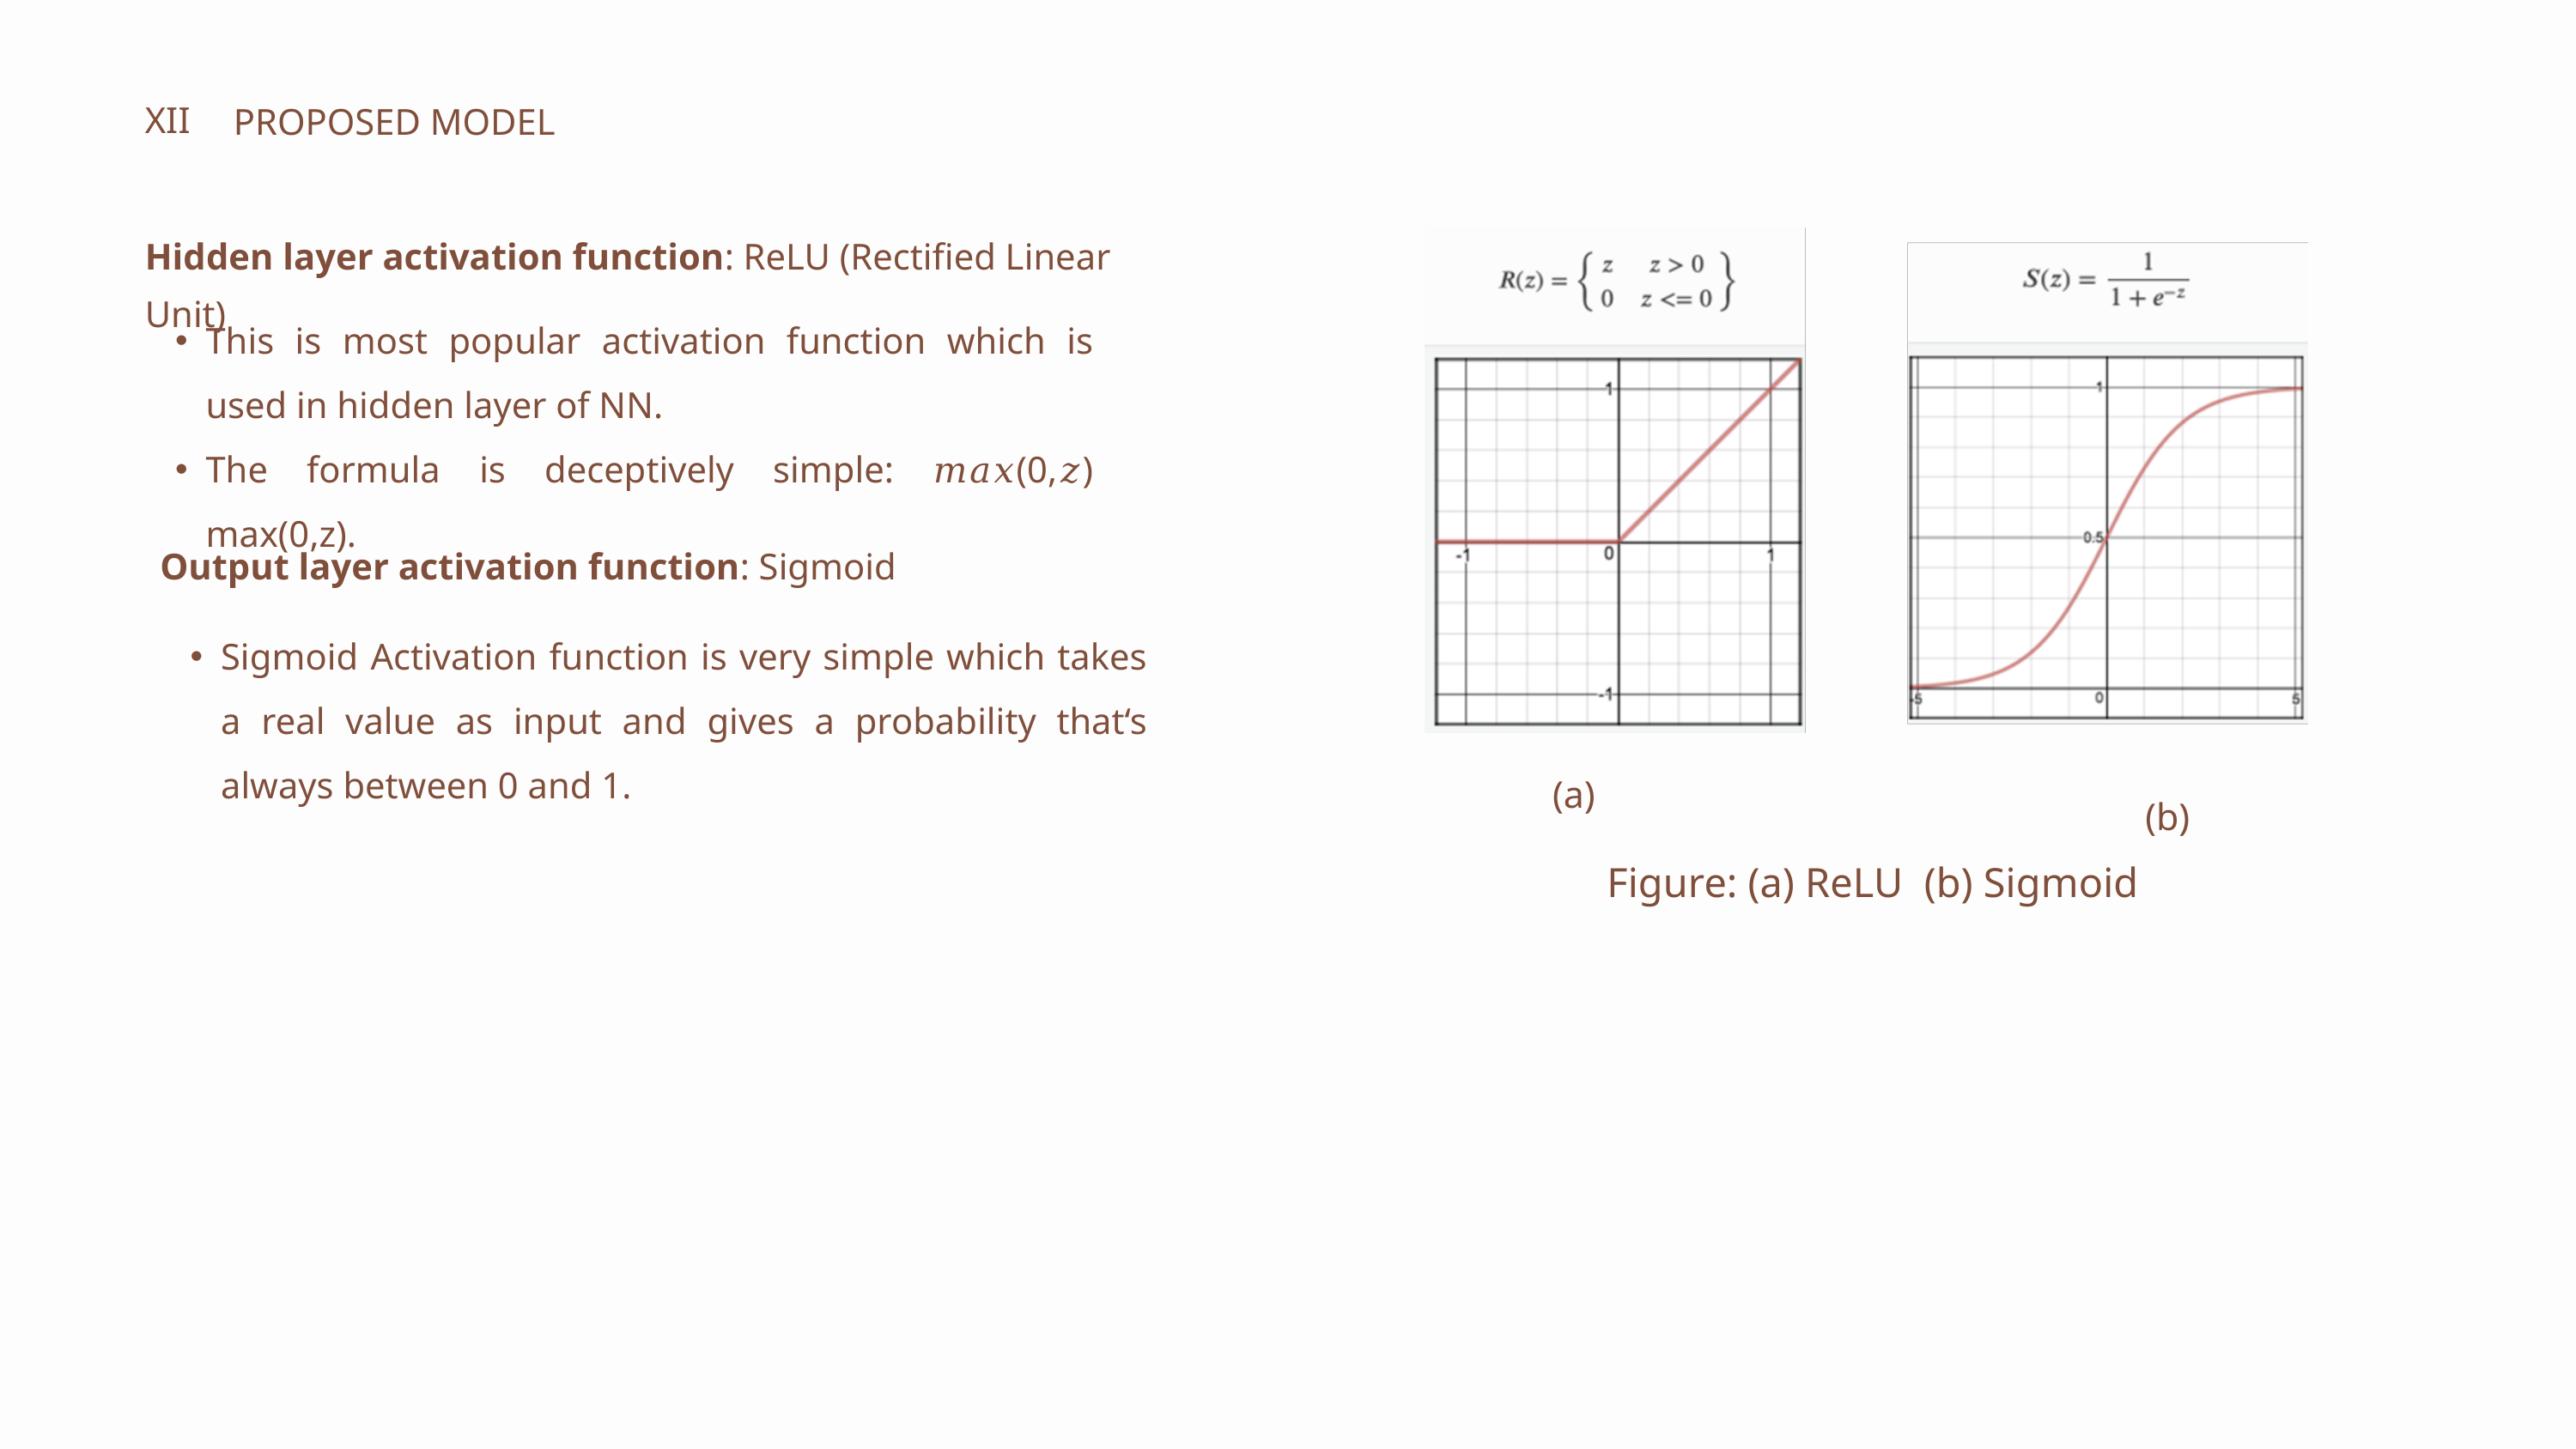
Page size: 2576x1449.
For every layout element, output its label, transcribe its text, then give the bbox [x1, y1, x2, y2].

text_box (a) [1552, 756, 1600, 816]
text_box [144, 220, 1164, 483]
text_box XII [144, 99, 201, 142]
text_box (b) [2145, 779, 2192, 838]
text_box Figure: (a) ReLU (b) Sigmoid [1607, 840, 2576, 906]
picture [1425, 227, 2309, 733]
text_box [159, 529, 1179, 799]
text_box PROPOSED MODEL [233, 100, 560, 143]
